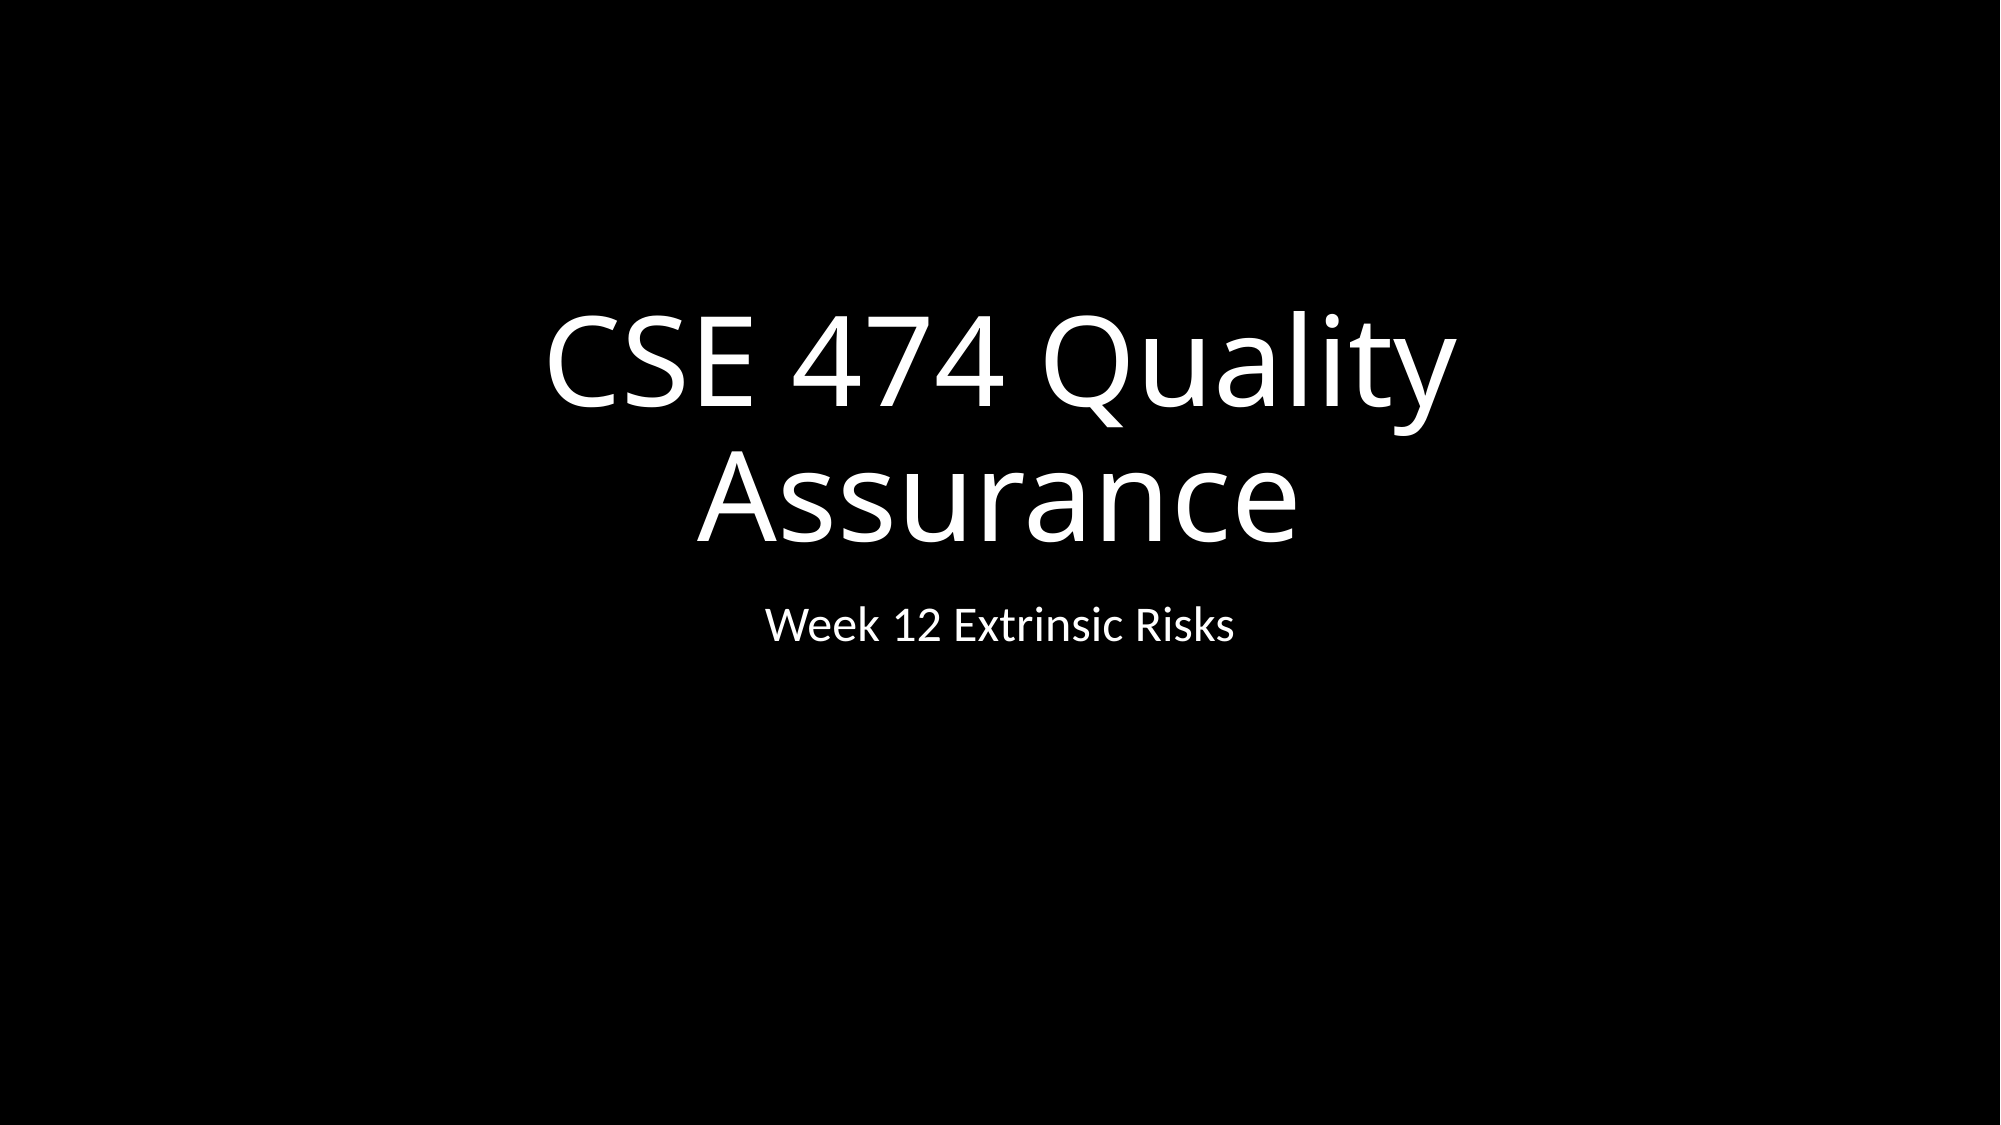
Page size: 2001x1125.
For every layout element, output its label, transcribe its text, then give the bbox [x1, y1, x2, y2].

subtitle Week 12 Extrinsic Risks [249, 590, 1750, 863]
title CSE 474 Quality Assurance [249, 184, 1750, 576]
